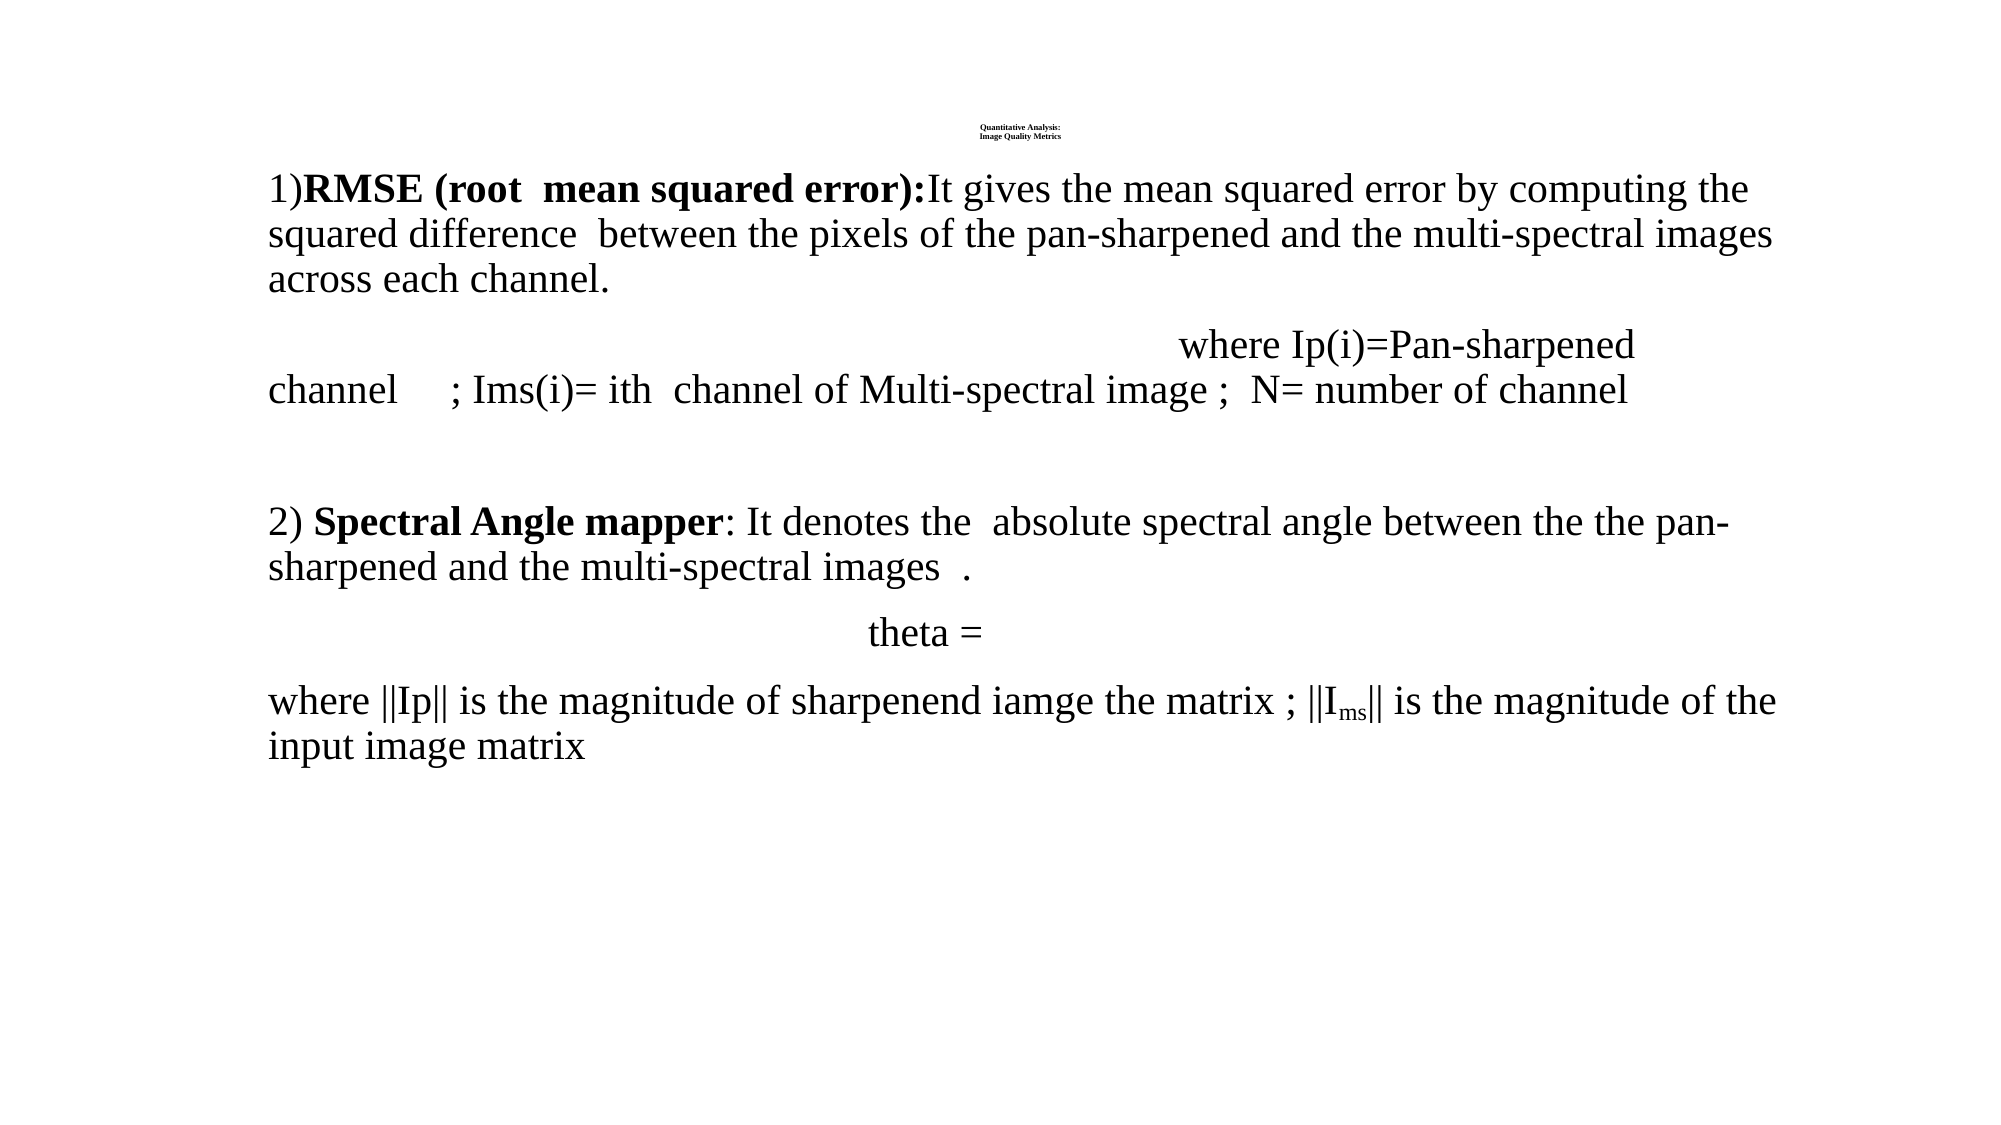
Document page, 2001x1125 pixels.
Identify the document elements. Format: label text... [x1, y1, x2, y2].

title Quantitative Analysis: Image Quality Metrics [315, 0, 1725, 160]
